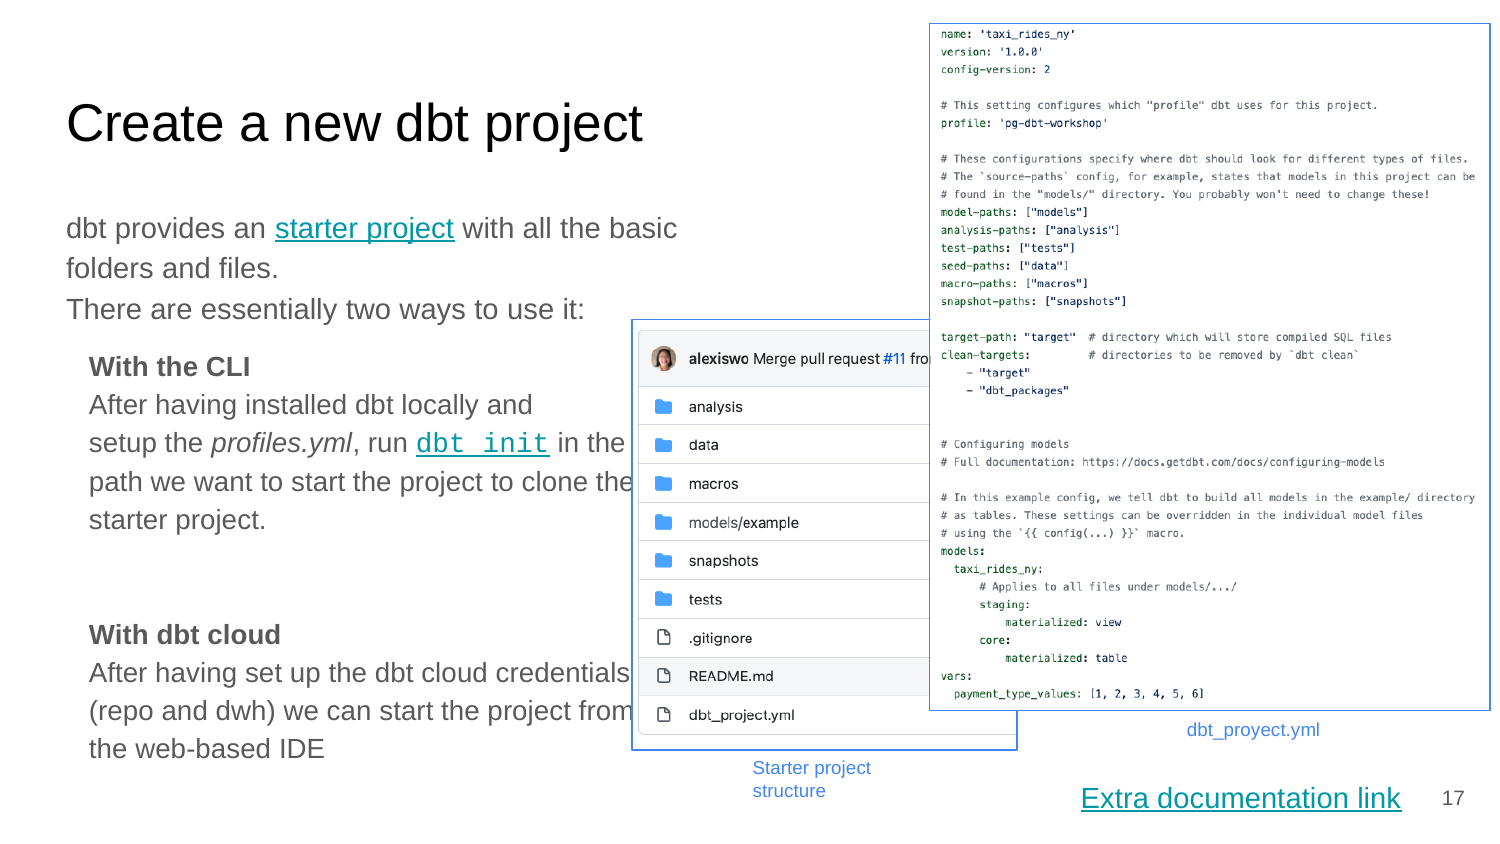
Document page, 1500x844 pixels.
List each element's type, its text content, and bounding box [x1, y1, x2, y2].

text_box Starter project structure [737, 758, 912, 817]
list With the CLI After having installed dbt locally and setup the profiles.yml, run dbt init in the path we want to start the project to clone the starter project. With dbt cloud After having set up the dbt cloud credentials (repo and dwh) we can start the project from the web-based IDE [73, 328, 660, 781]
title Create a new dbt project [51, 72, 925, 167]
text_box Extra documentation link [1065, 764, 1449, 830]
text_box dbt_proyect.yml [1171, 718, 1371, 752]
slide_number ‹#› [1449, 764, 1480, 830]
list dbt provides an starter project with all the basic folders and files. There are essentially two ways to use it: [51, 189, 708, 750]
picture [632, 23, 1490, 750]
